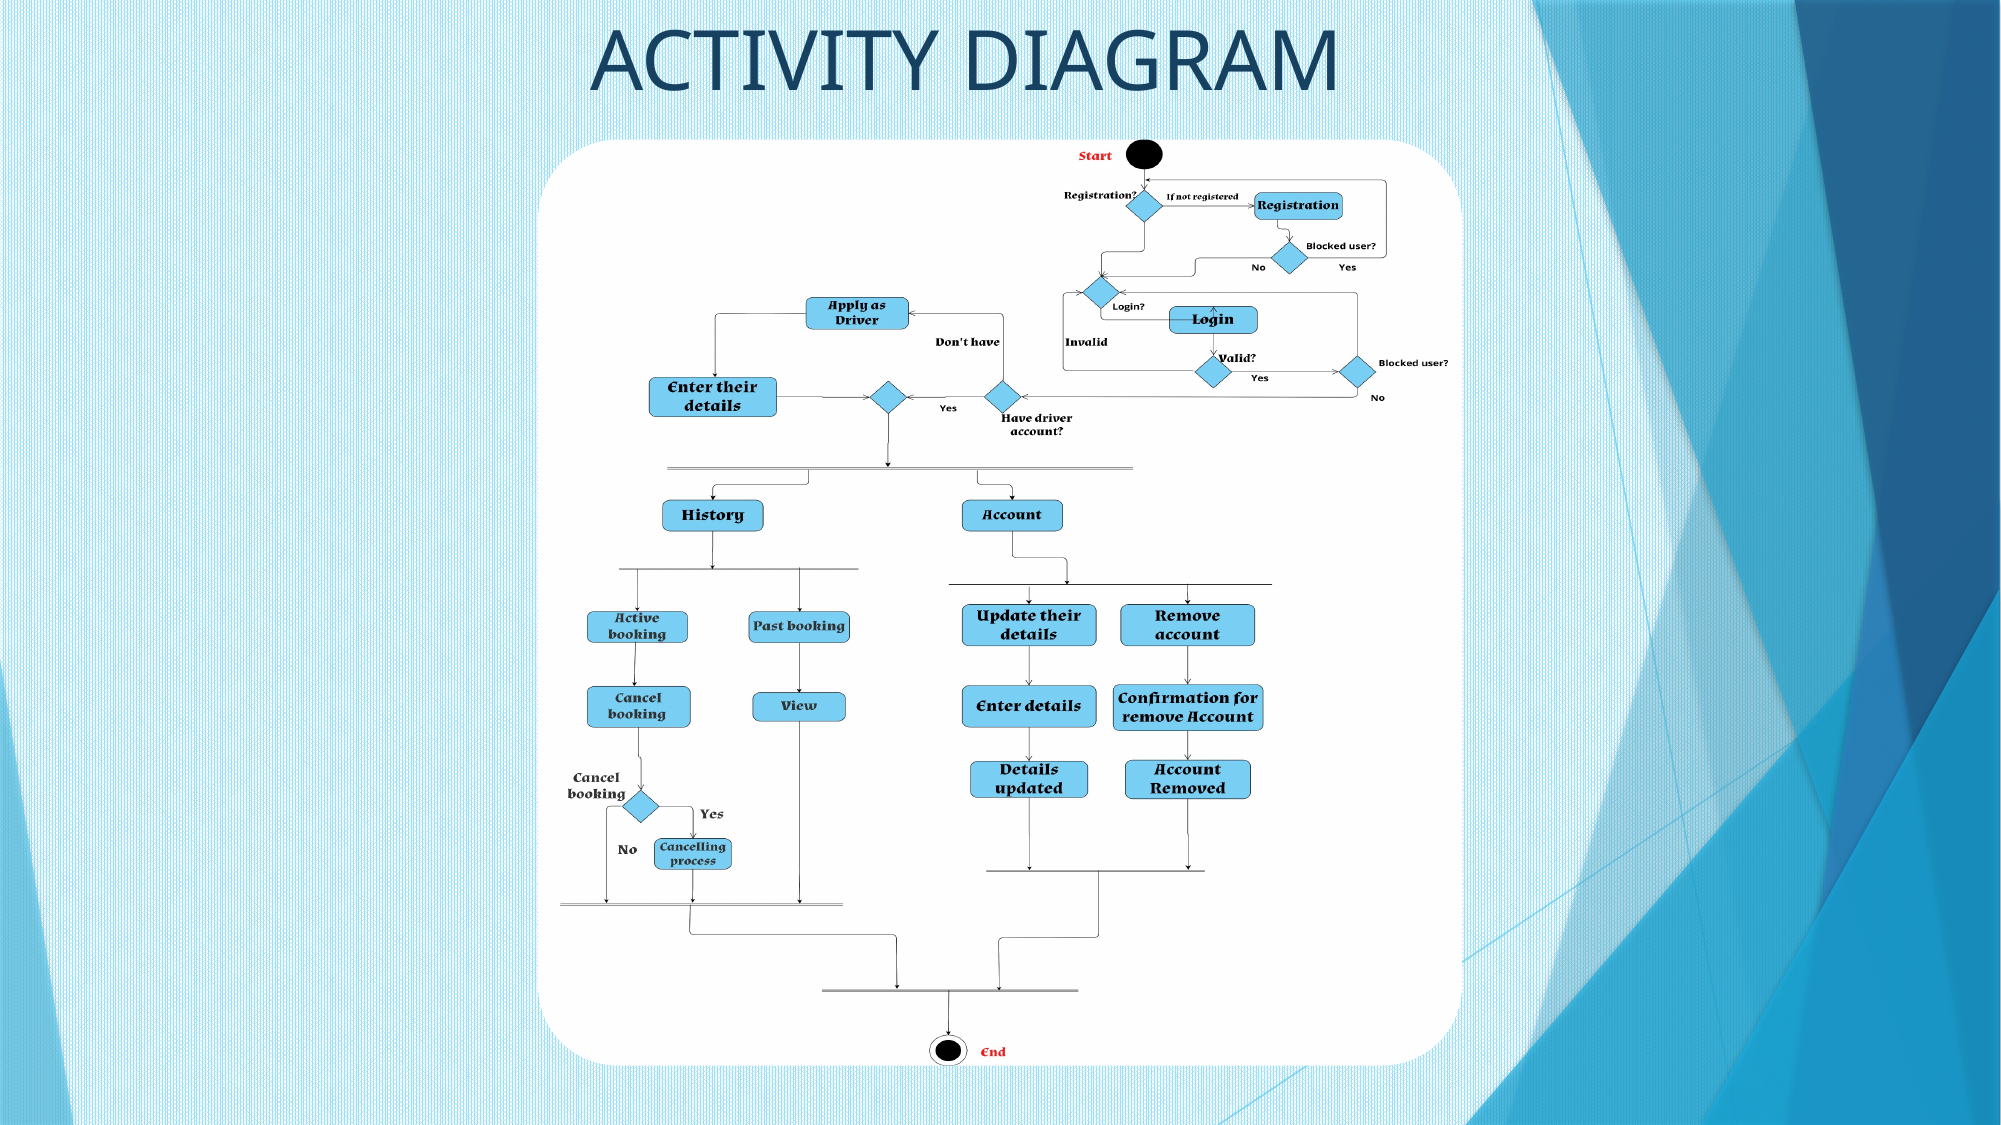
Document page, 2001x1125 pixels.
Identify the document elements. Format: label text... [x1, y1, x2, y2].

text_box ACTIVITY DIAGRAM [544, 0, 1389, 115]
picture [537, 139, 1463, 1067]
